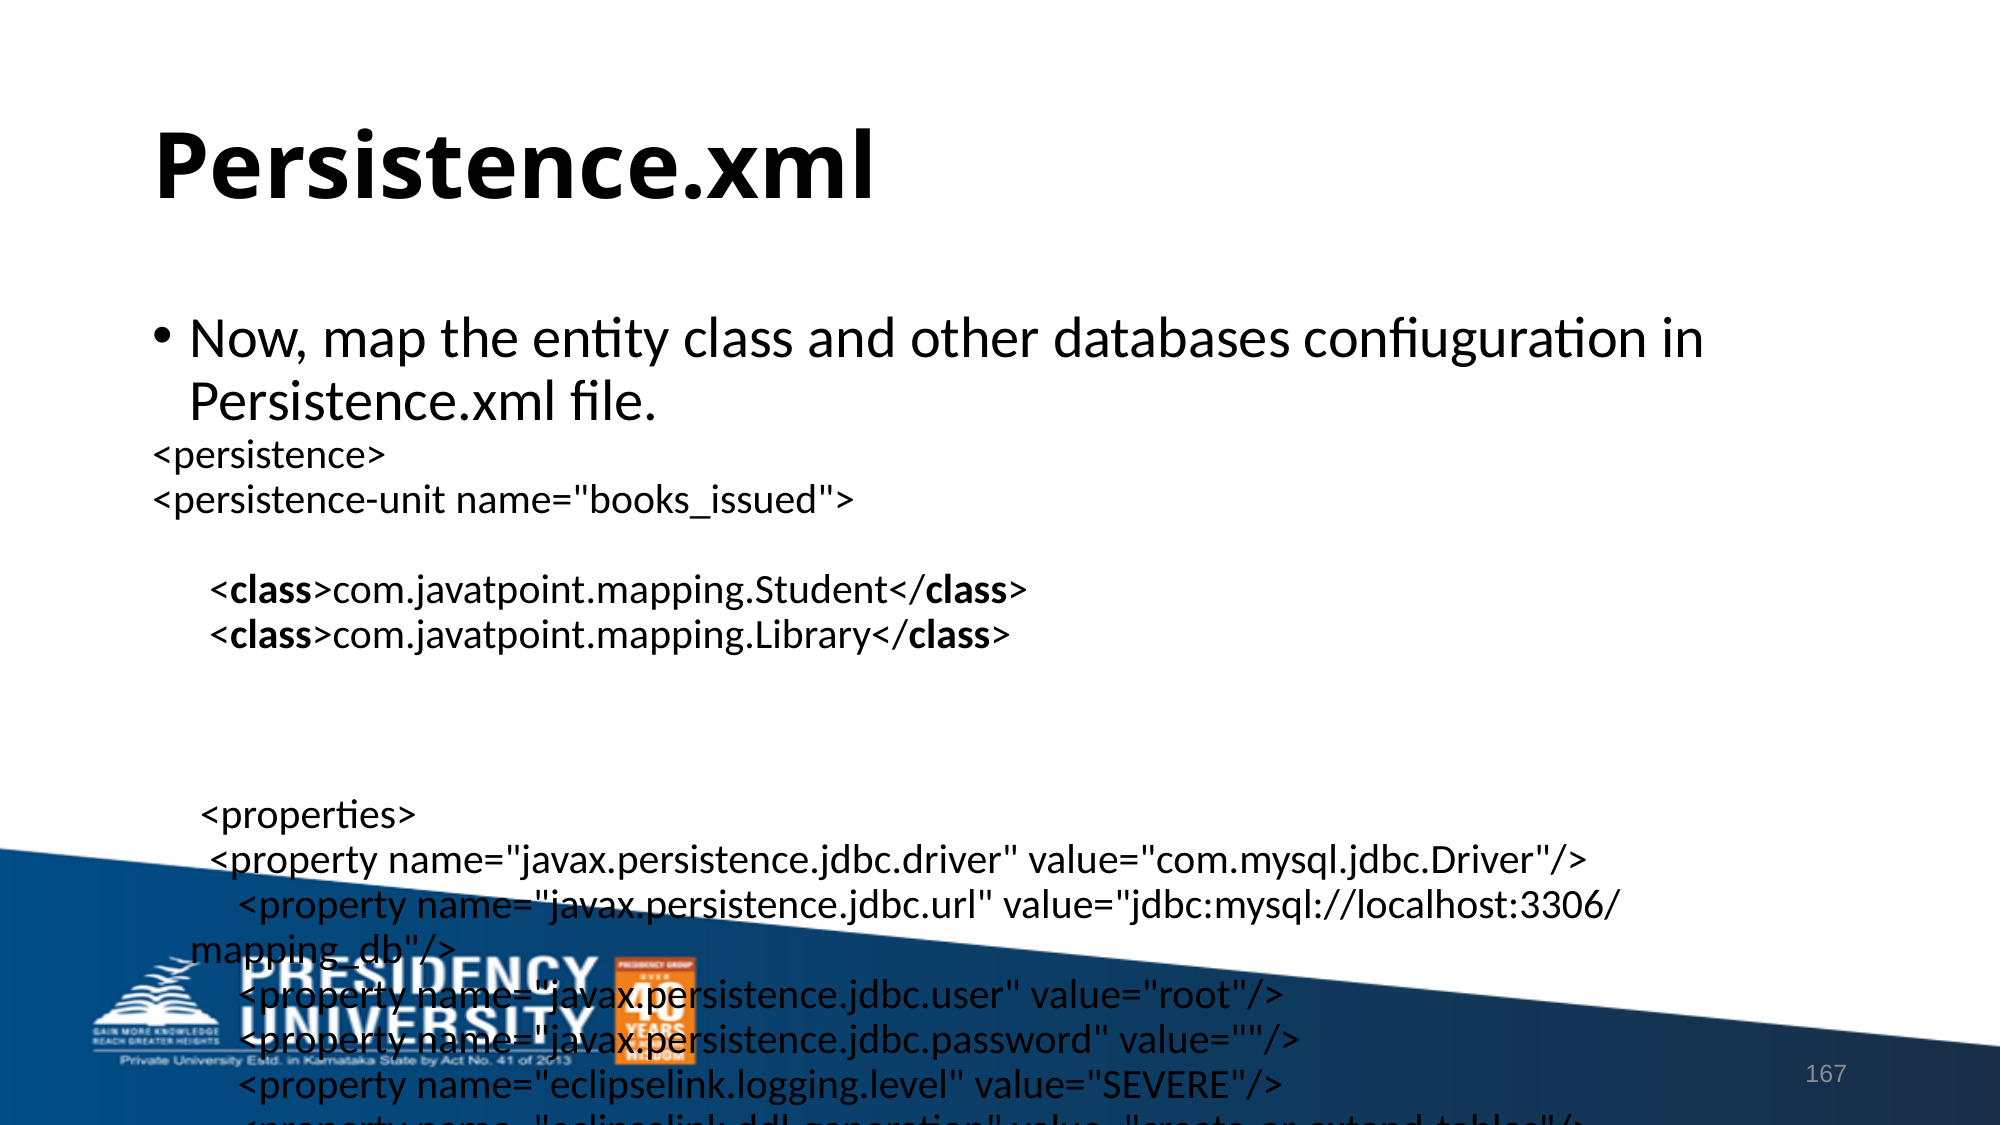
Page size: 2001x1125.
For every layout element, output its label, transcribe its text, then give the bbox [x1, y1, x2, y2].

picture [0, 845, 2000, 1125]
slide_number 167 [1412, 1042, 1863, 1103]
title Persistence.xml [137, 59, 1863, 278]
list Now, map the entity class and other databases confiuguration in Persistence.xml file. <persistence> <persistence-unit name="books_issued"> <class>com.javatpoint.mapping.Student</class> <class>com.javatpoint.mapping.Library</class> <properties> <property name="javax.persistence.jdbc.driver" value="com.mysql.jdbc.Driver"/> <property name="javax.persistence.jdbc.url" value="jdbc:mysql://localhost:3306/mapping_db"/> <property name="javax.persistence.jdbc.user" value="root"/> <property name="javax.persistence.jdbc.password" value=""/> <property name="eclipselink.logging.level" value="SEVERE"/> <property name="eclipselink.ddl-generation" value="create-or-extend-tables"/> </properties> </persistence-unit> </persistence> [137, 299, 1863, 1014]
